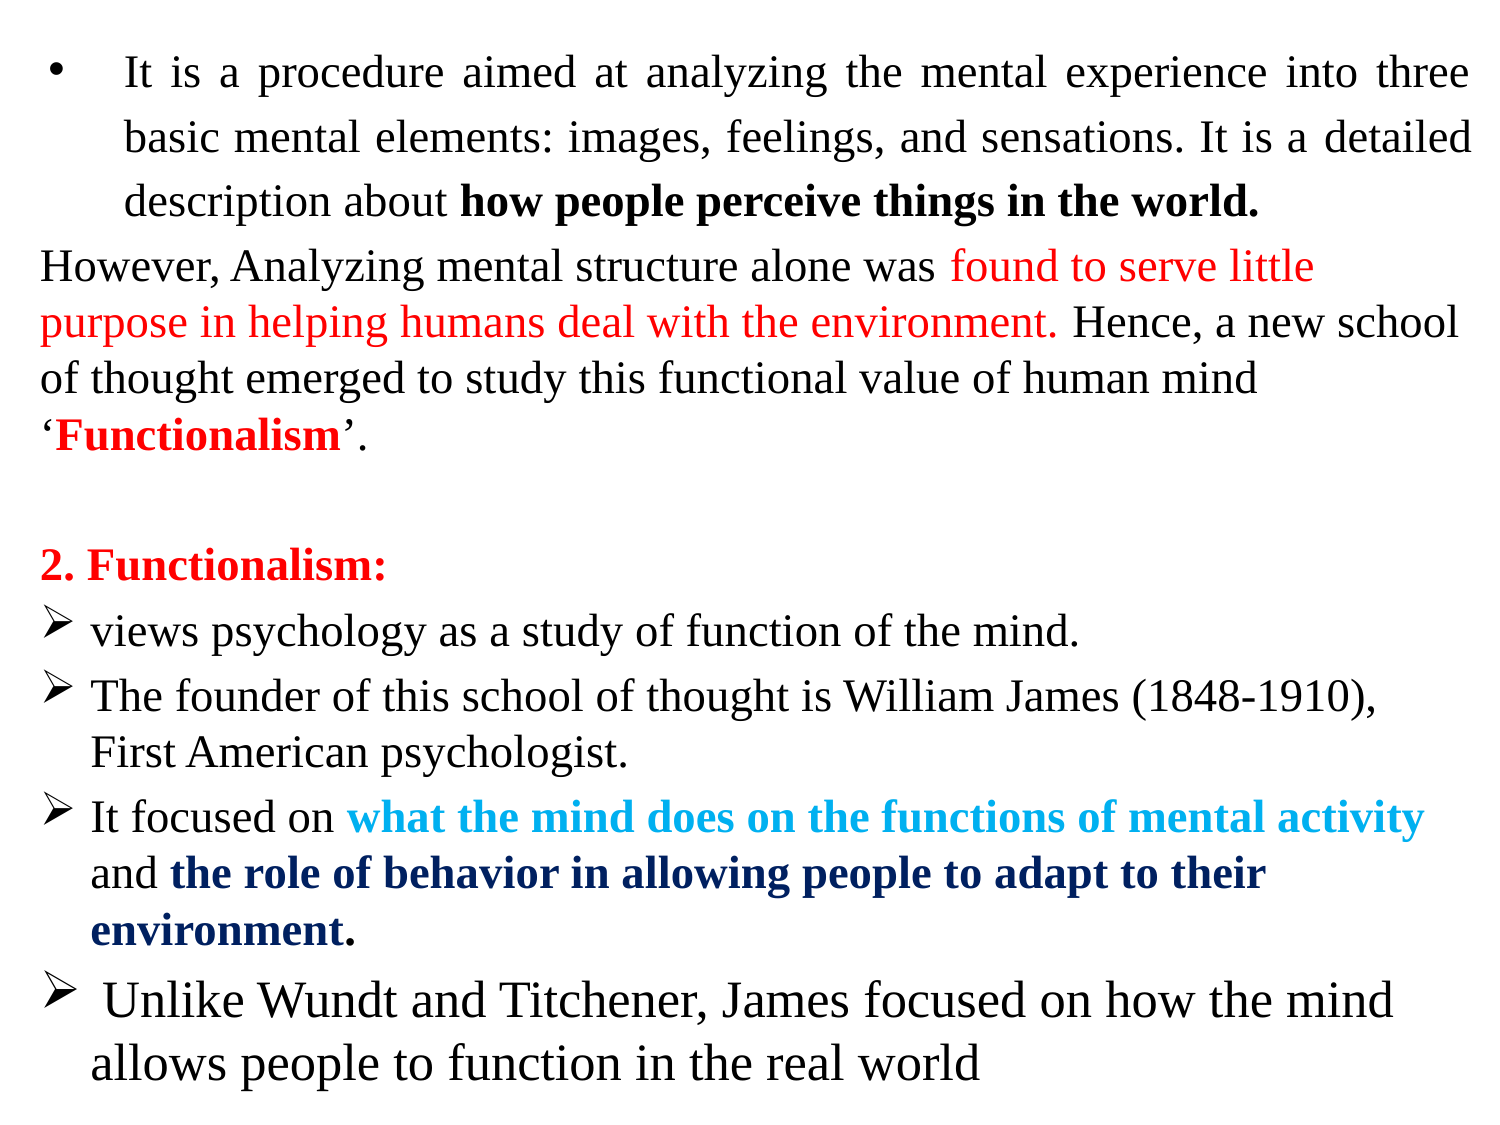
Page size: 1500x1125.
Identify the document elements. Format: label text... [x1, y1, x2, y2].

list It is a procedure aimed at analyzing the mental experience into three basic mental elements: images, feelings, and sensations. It is a detailed description about how people perceive things in the world. However, Analyzing mental structure alone was found to serve little purpose in helping humans deal with the environment. Hence, a new school of thought emerged to study this functional value of human mind ‘Functionalism’. 2. Functionalism: views psychology as a study of function of the mind. The founder of this school of thought is William James (1848-1910), First American psychologist. It focused on what the mind does on the functions of mental activity and the role of behavior in allowing people to adapt to their environment. Unlike Wundt and Titchener, James focused on how the mind allows people to function in the real world [24, 24, 1488, 1100]
